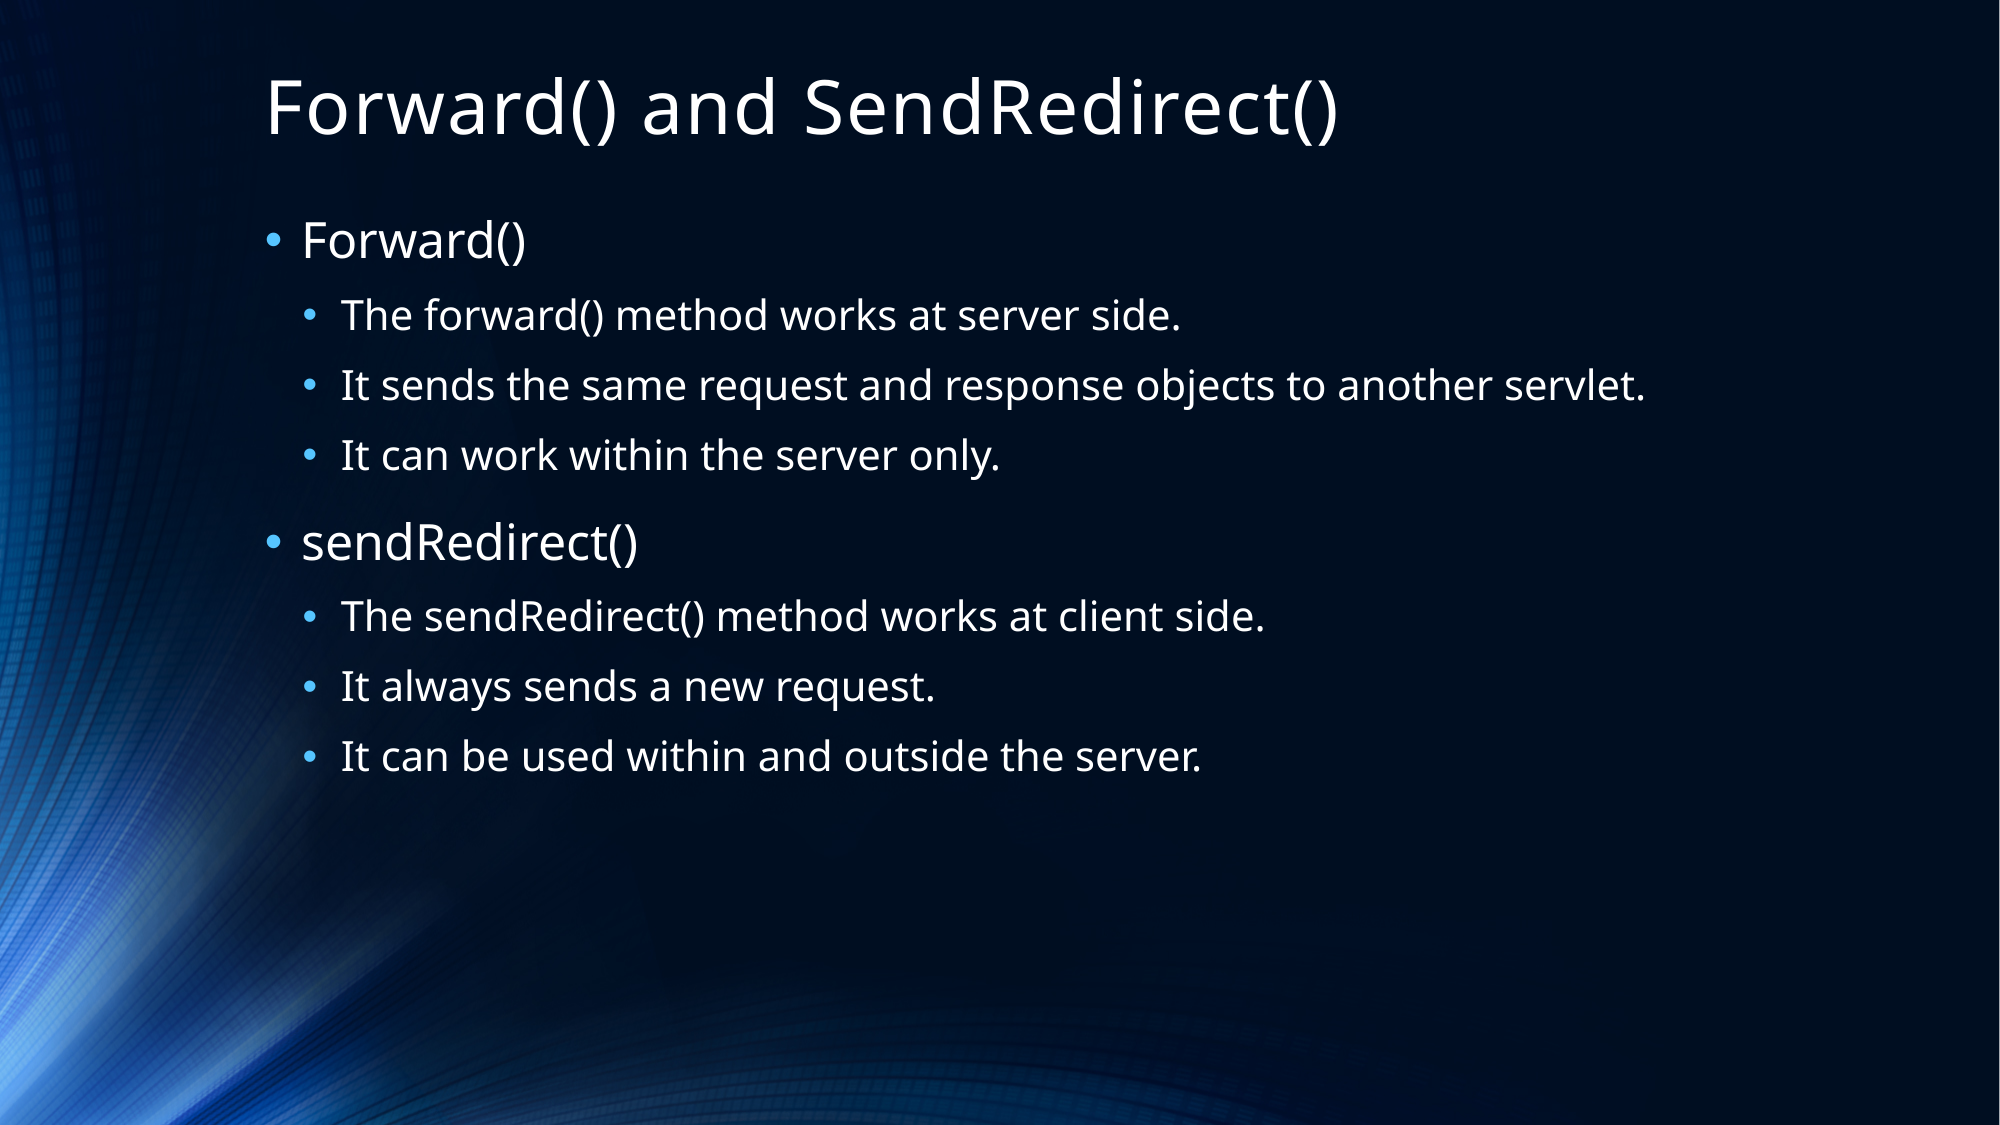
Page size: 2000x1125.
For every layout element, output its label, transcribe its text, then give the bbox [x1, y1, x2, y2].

list Forward() The forward() method works at server side. It sends the same request and response objects to another servlet. It can work within the server only. sendRedirect() The sendRedirect() method works at client side. It always sends a new request. It can be used within and outside the server. [249, 208, 1749, 988]
picture [0, 0, 2000, 1125]
title Forward() and SendRedirect() [249, 62, 1750, 173]
